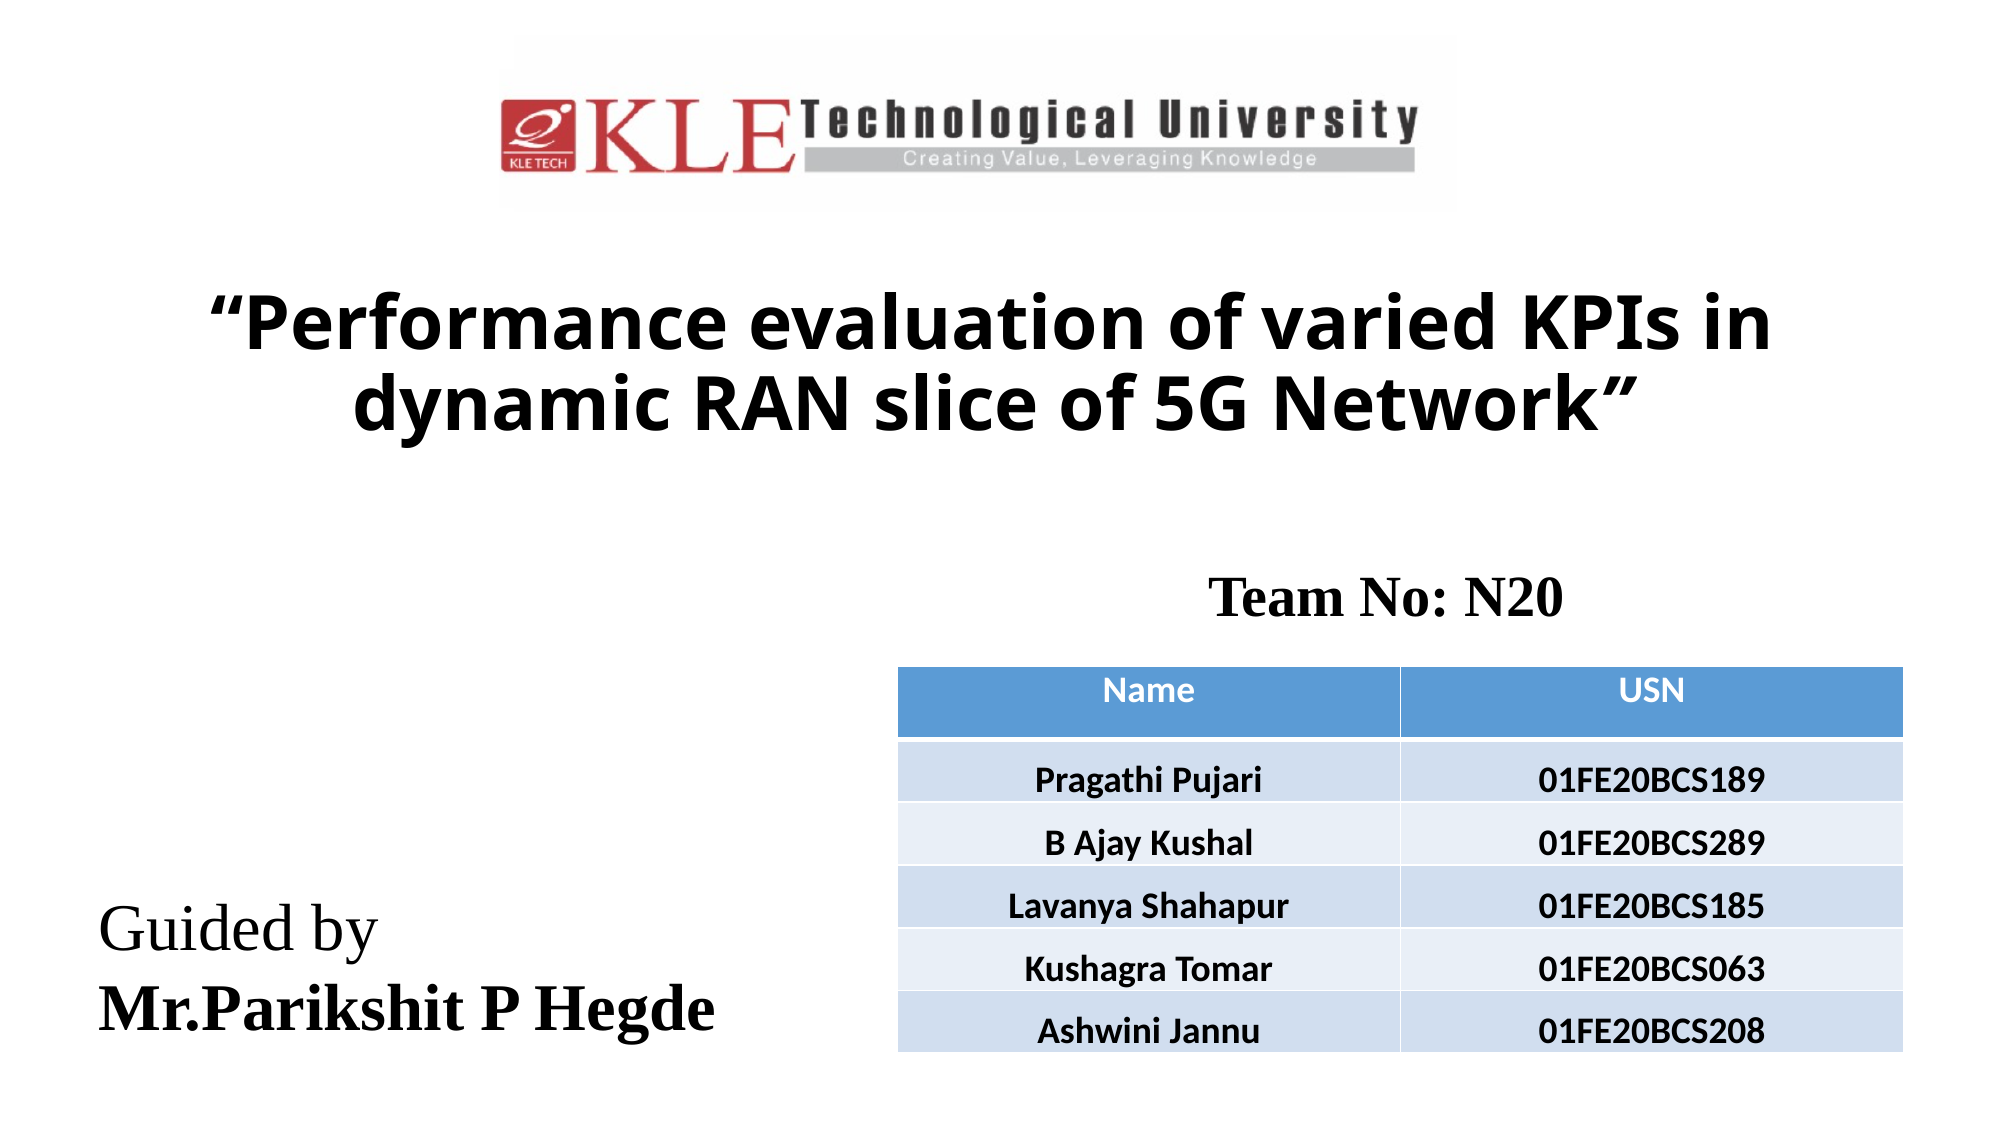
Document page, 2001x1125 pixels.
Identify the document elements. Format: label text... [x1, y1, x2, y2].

table_cell 01FE20BCS063 [1401, 929, 1903, 990]
picture [476, 35, 1457, 212]
table_cell Kushagra Tomar [898, 929, 1400, 990]
table_cell B Ajay Kushal [898, 803, 1400, 864]
text_box Guided by Mr.Parikshit P Hegde [83, 876, 733, 1052]
table_cell Lavanya Shahapur [898, 866, 1400, 927]
table_cell 01FE20BCS289 [1401, 803, 1903, 864]
table_header USN [1401, 667, 1903, 737]
table_cell 01FE20BCS189 [1401, 742, 1903, 801]
table_cell Pragathi Pujari [898, 742, 1400, 801]
table_cell 01FE20BCS185 [1401, 866, 1903, 927]
table_cell 01FE20BCS208 [1401, 991, 1903, 1052]
table_cell Ashwini Jannu [898, 991, 1400, 1052]
table_header Name [898, 667, 1400, 737]
text_box Team No: N20 [1193, 550, 1582, 636]
title “Performance evaluation of varied KPIs in dynamic RAN slice of 5G Network” [80, 275, 1904, 545]
